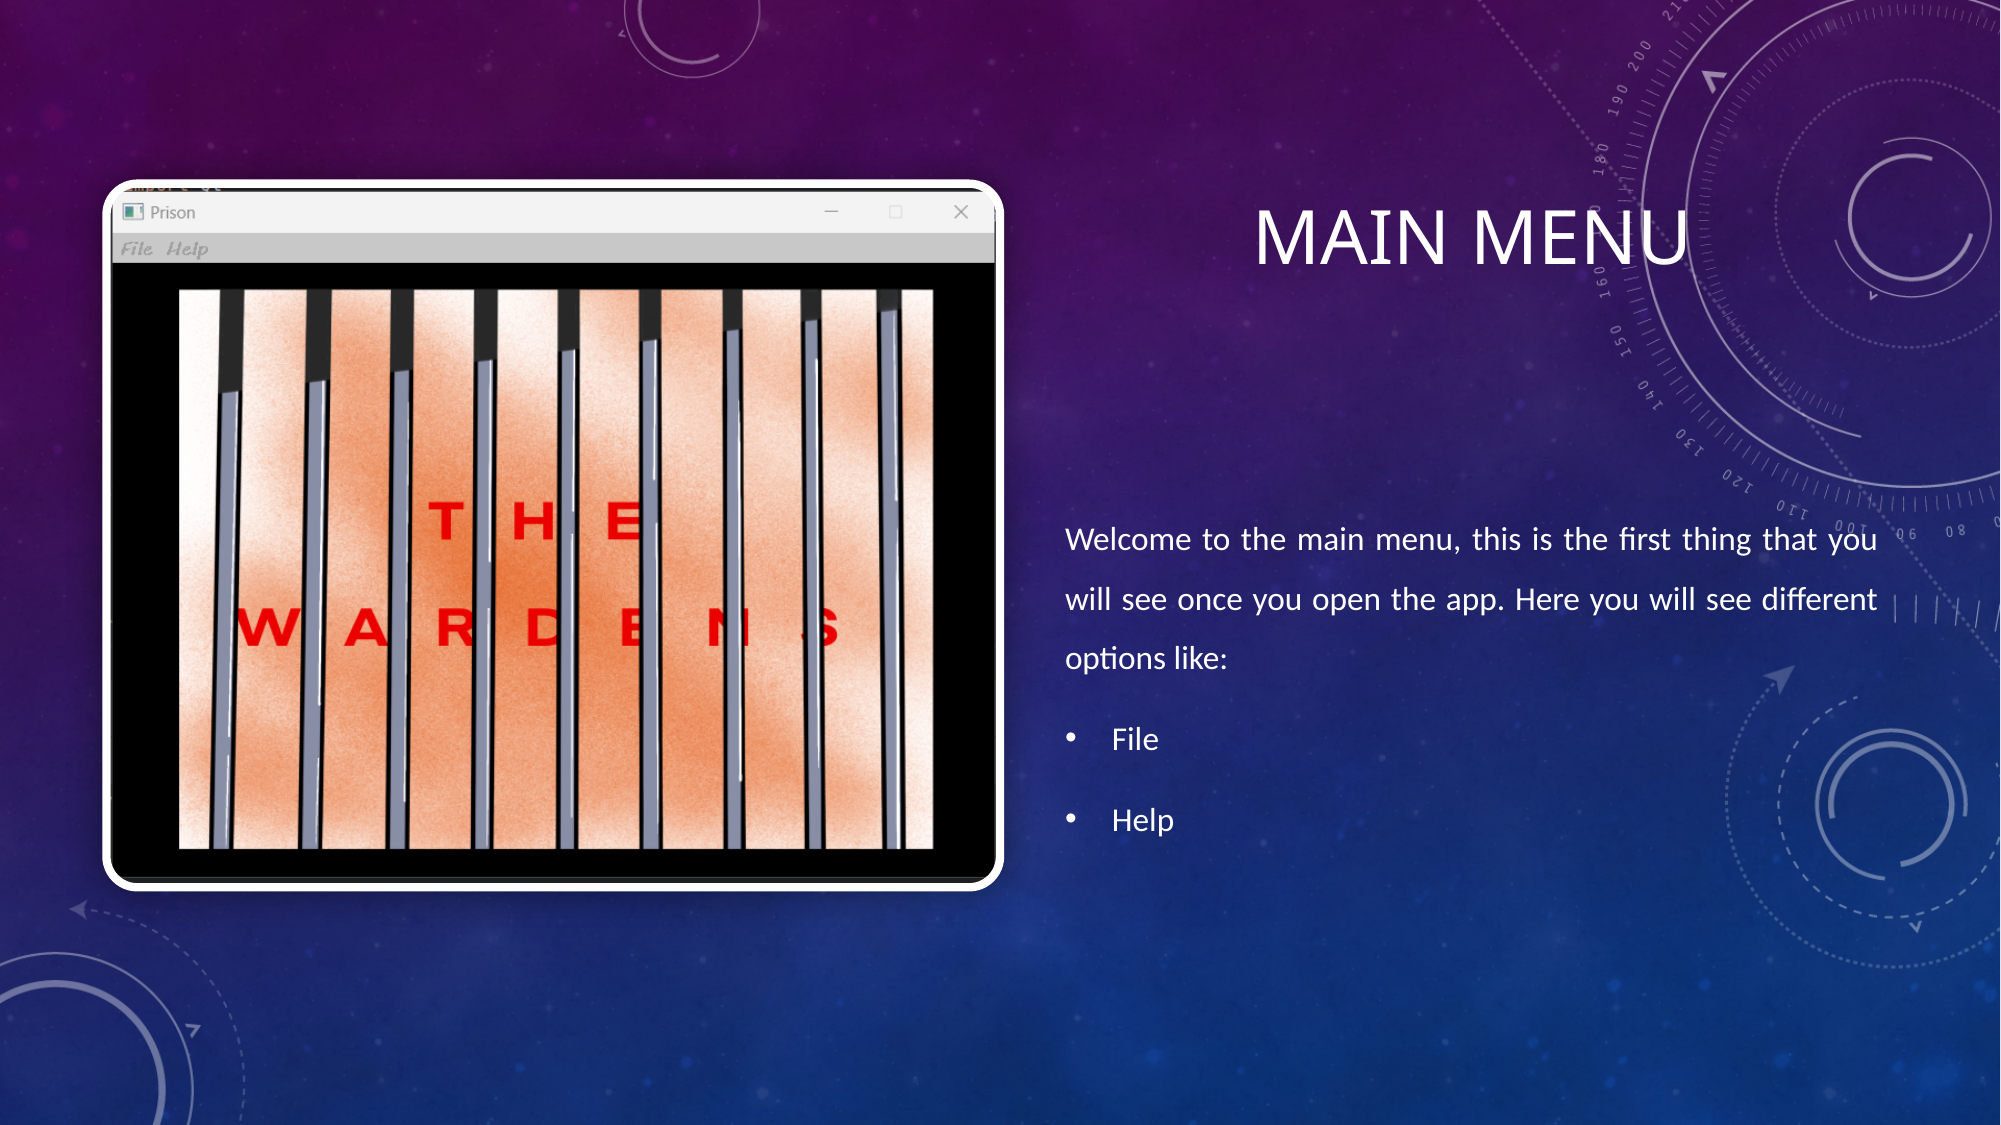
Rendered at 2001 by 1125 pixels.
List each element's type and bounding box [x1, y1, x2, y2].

list [106, 183, 1001, 888]
picture [0, 0, 2001, 1125]
